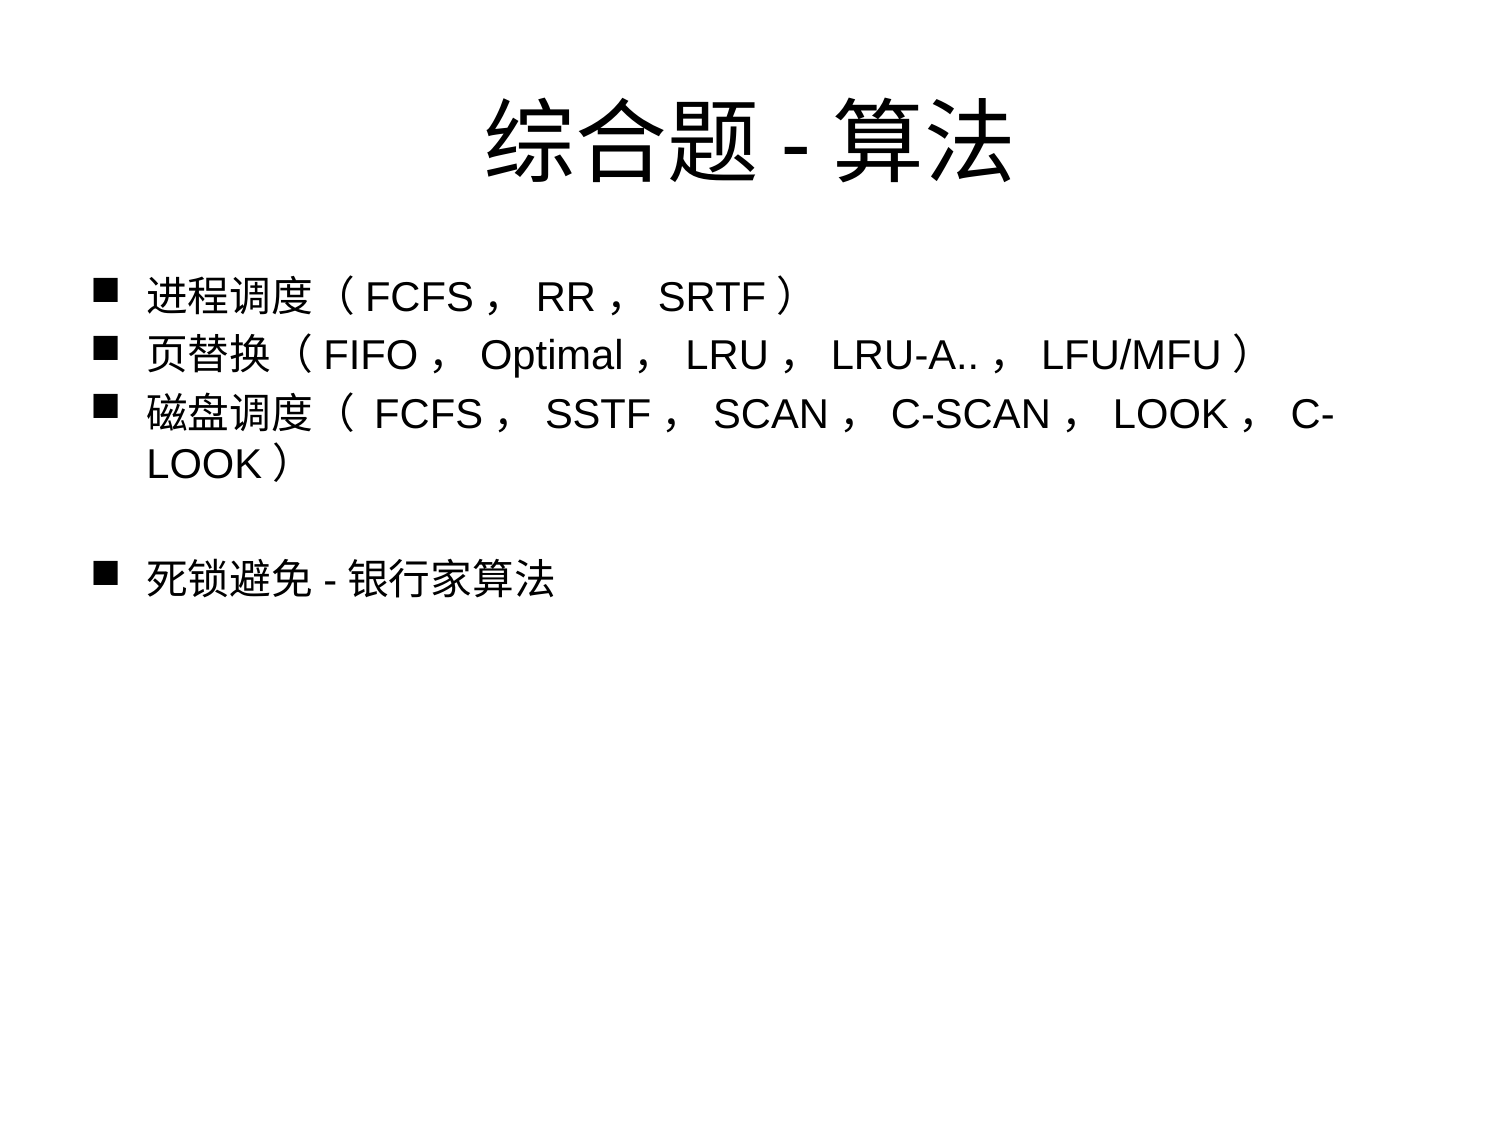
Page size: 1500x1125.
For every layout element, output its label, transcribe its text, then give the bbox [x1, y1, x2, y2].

title 综合题-算法 [74, 44, 1426, 233]
list 进程调度（FCFS，RR，SRTF） 页替换（FIFO，Optimal，LRU，LRU-A..，LFU/MFU） 磁盘调度（ FCFS，SSTF，SCAN，C-SCAN，LOOK，C-LOOK） 死锁避免-银行家算法 [74, 262, 1426, 1006]
